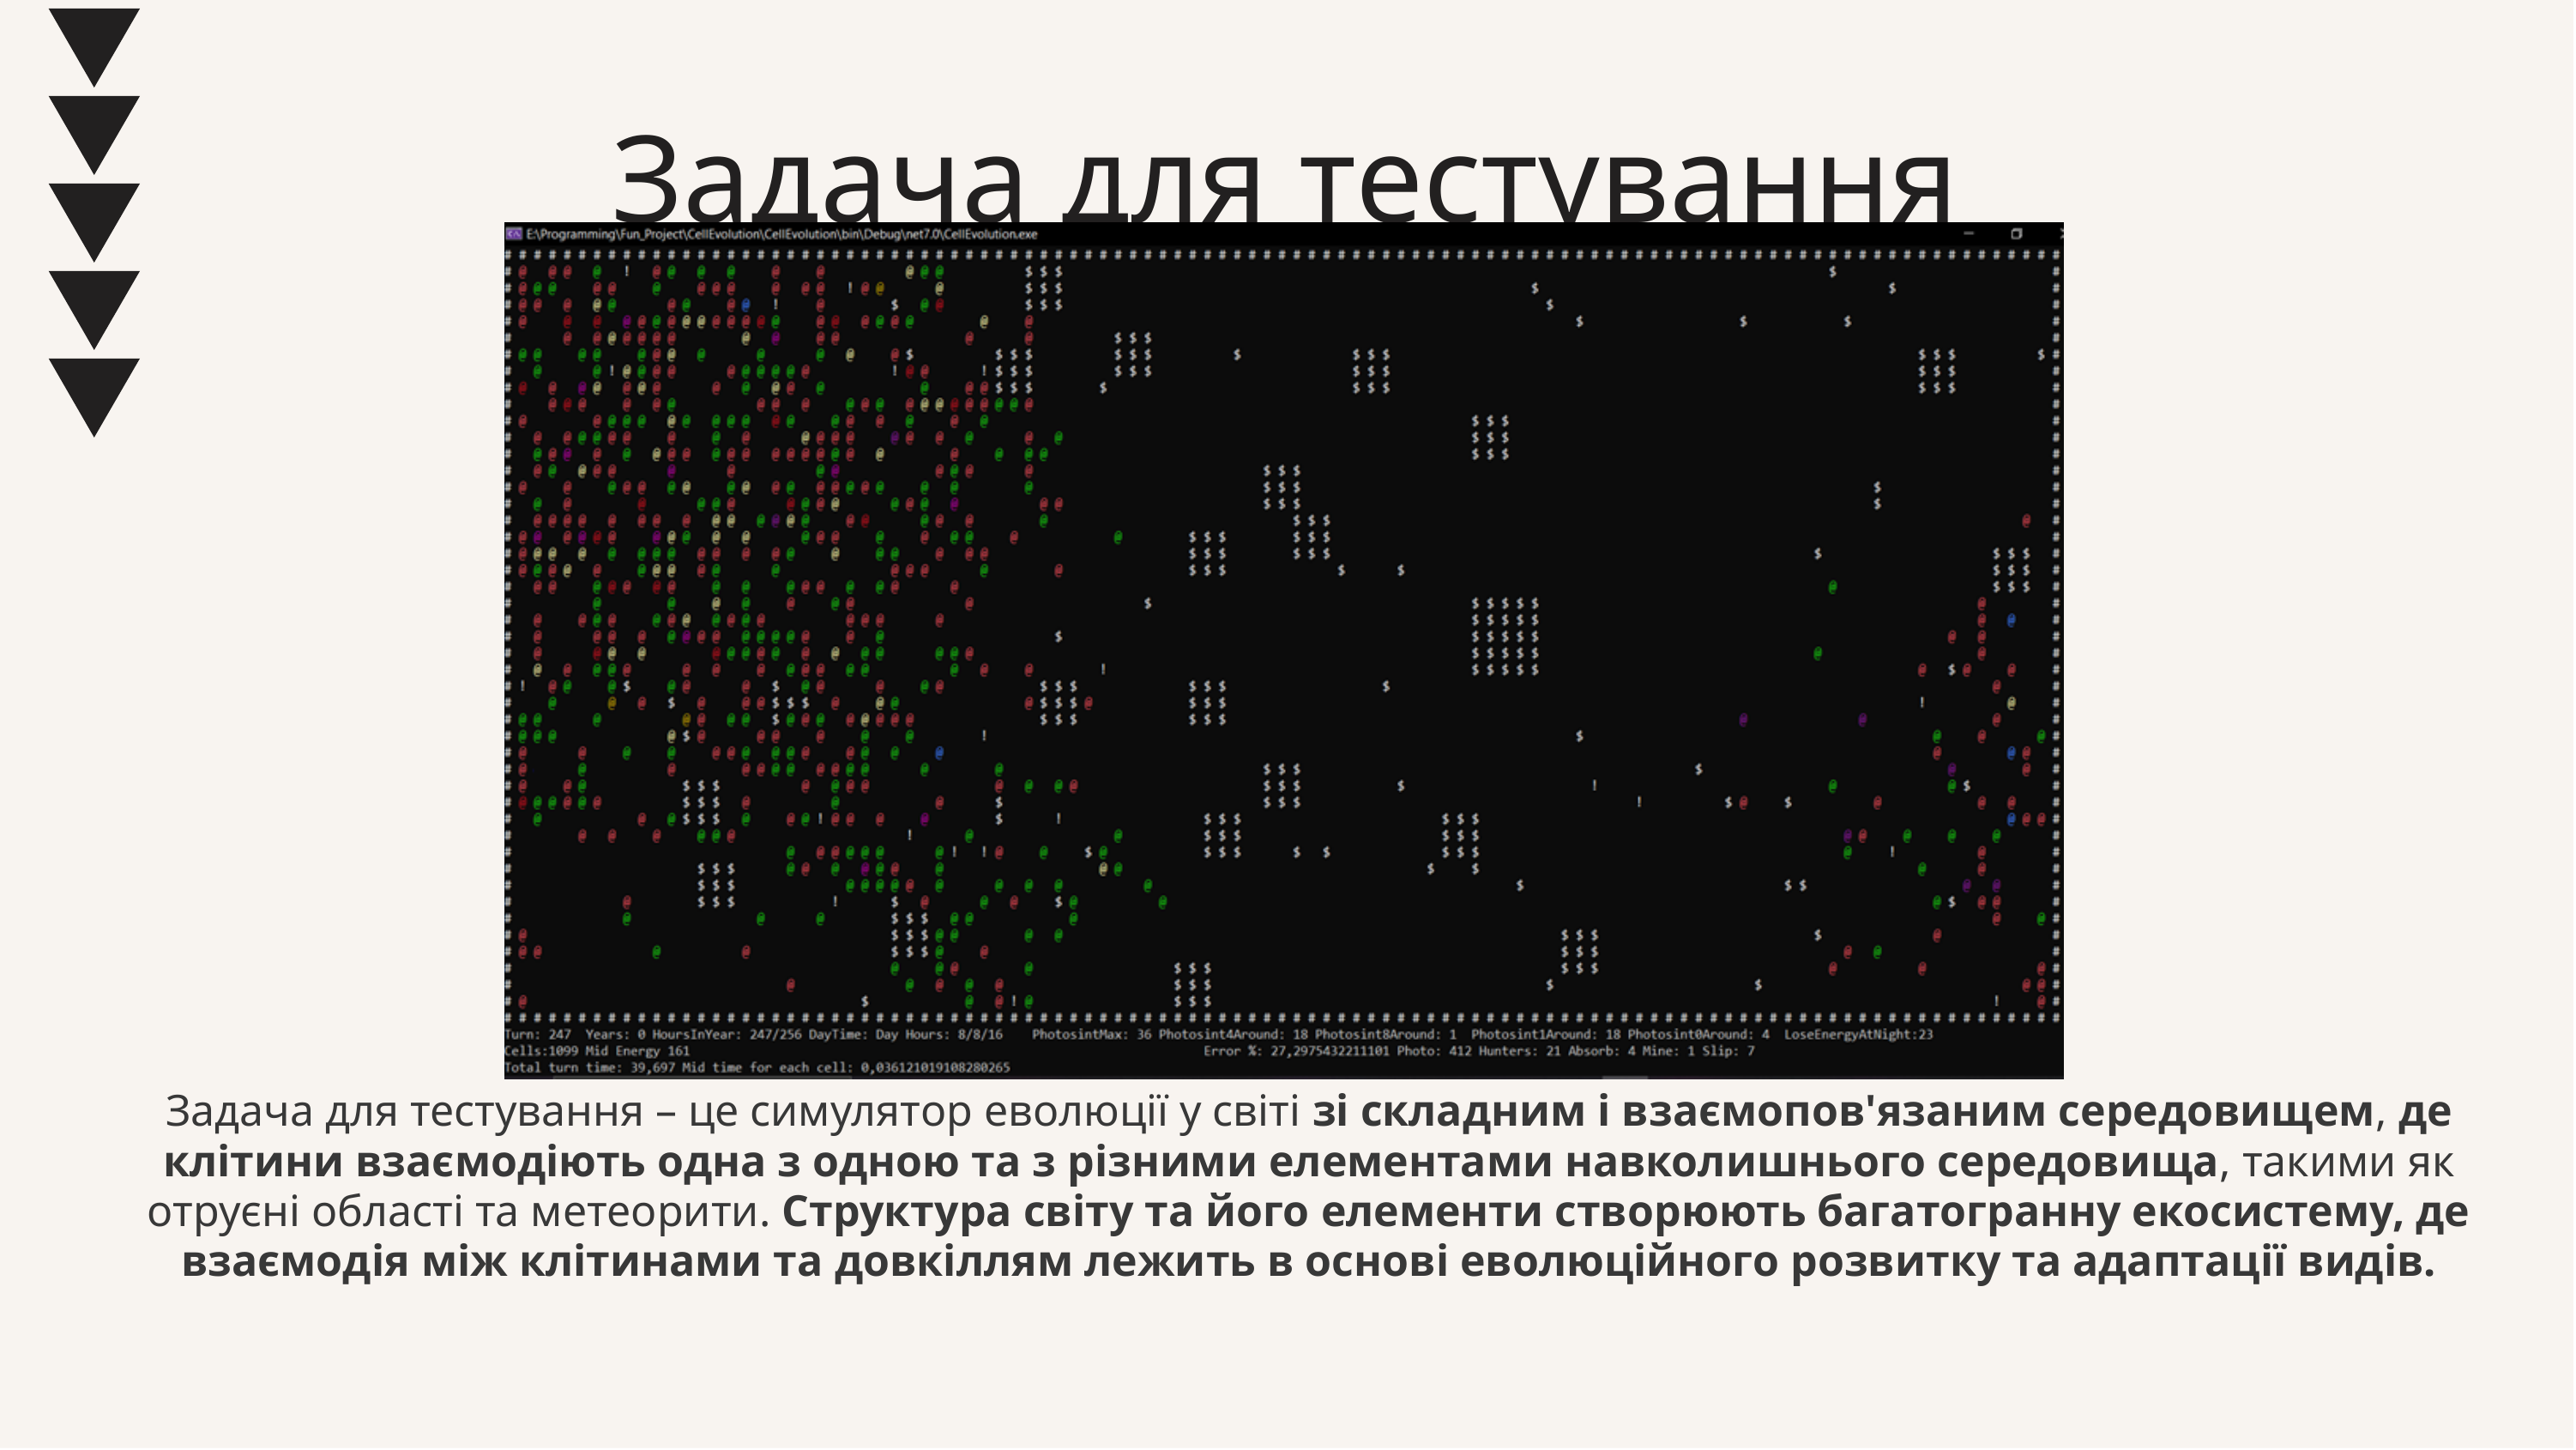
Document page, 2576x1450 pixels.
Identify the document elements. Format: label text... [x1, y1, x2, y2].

text_box [48, 358, 141, 438]
text_box [48, 95, 141, 175]
picture [504, 222, 2065, 1079]
text_box [48, 8, 141, 88]
text_box [48, 270, 141, 350]
text_box Задача для тестування – це симулятор еволюції у світі зі складним і взаємопов'язаним середовищем, де клітини взаємодіють одна з одною та з різними елементами навколишнього середовища, такими як отруєні області та метеорити. Структура світу та його елементи створюють багатогранну екосистему, де взаємодія між клітинами та довкіллям лежить в основі еволюційного розвитку та адаптації видів. [108, 1078, 2510, 1429]
title Задача для тестування [612, 101, 2199, 249]
text_box [48, 183, 141, 263]
